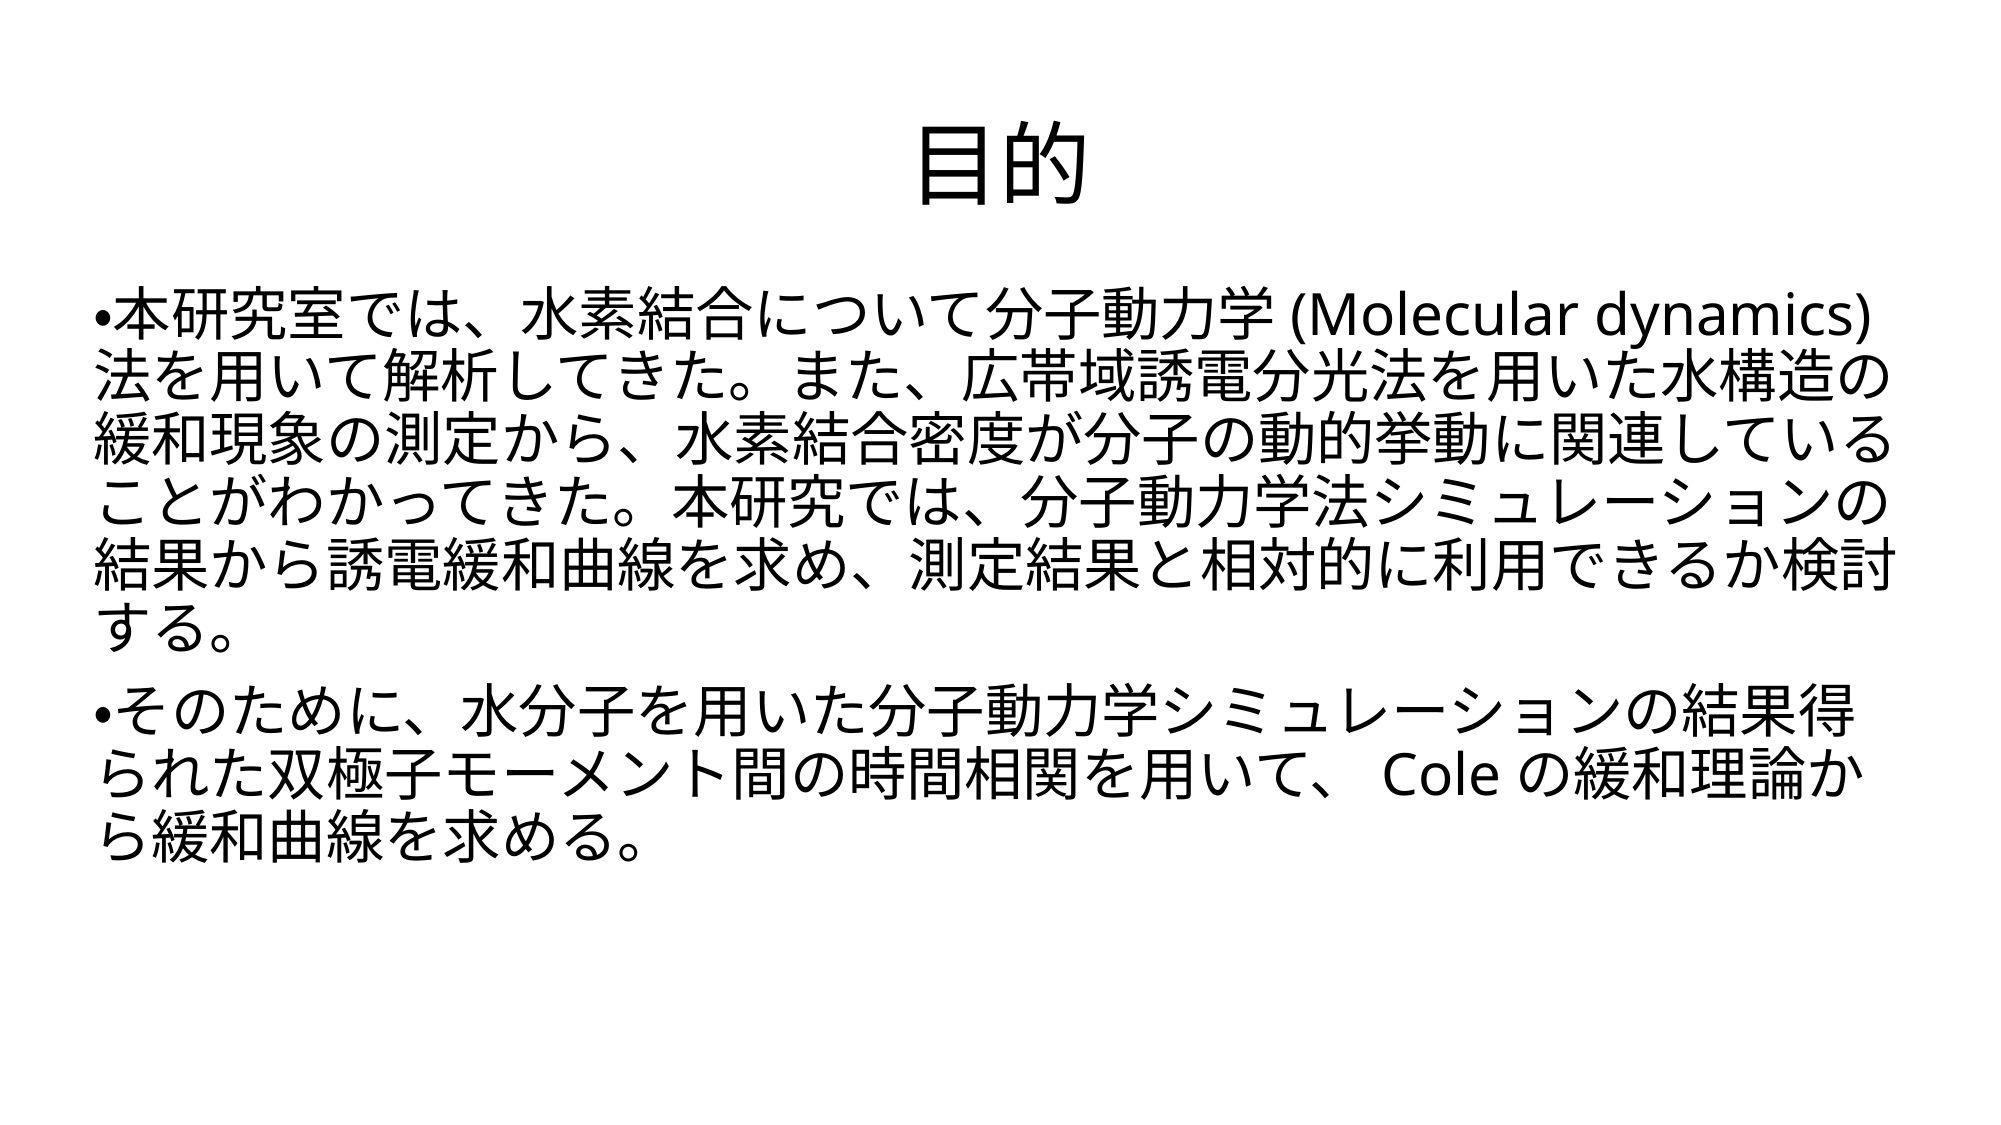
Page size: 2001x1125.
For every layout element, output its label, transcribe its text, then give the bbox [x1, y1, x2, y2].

list ・本研究室では、水素結合について分子動力学(Molecular dynamics)法を用いて解析してきた。また、広帯域誘電分光法を用いた水構造の緩和現象の測定から、水素結合密度が分子の動的挙動に関連していることがわかってきた。本研究では、分子動力学法シミュレーションの結果から誘電緩和曲線を求め、測定結果と相対的に利用できるか検討する。 ・そのために、水分子を用いた分子動力学シミュレーションの結果得られた双極子モーメント間の時間相関を用いて、Coleの緩和理論から緩和曲線を求める。 [78, 277, 1922, 903]
title 目的 [137, 59, 1863, 277]
